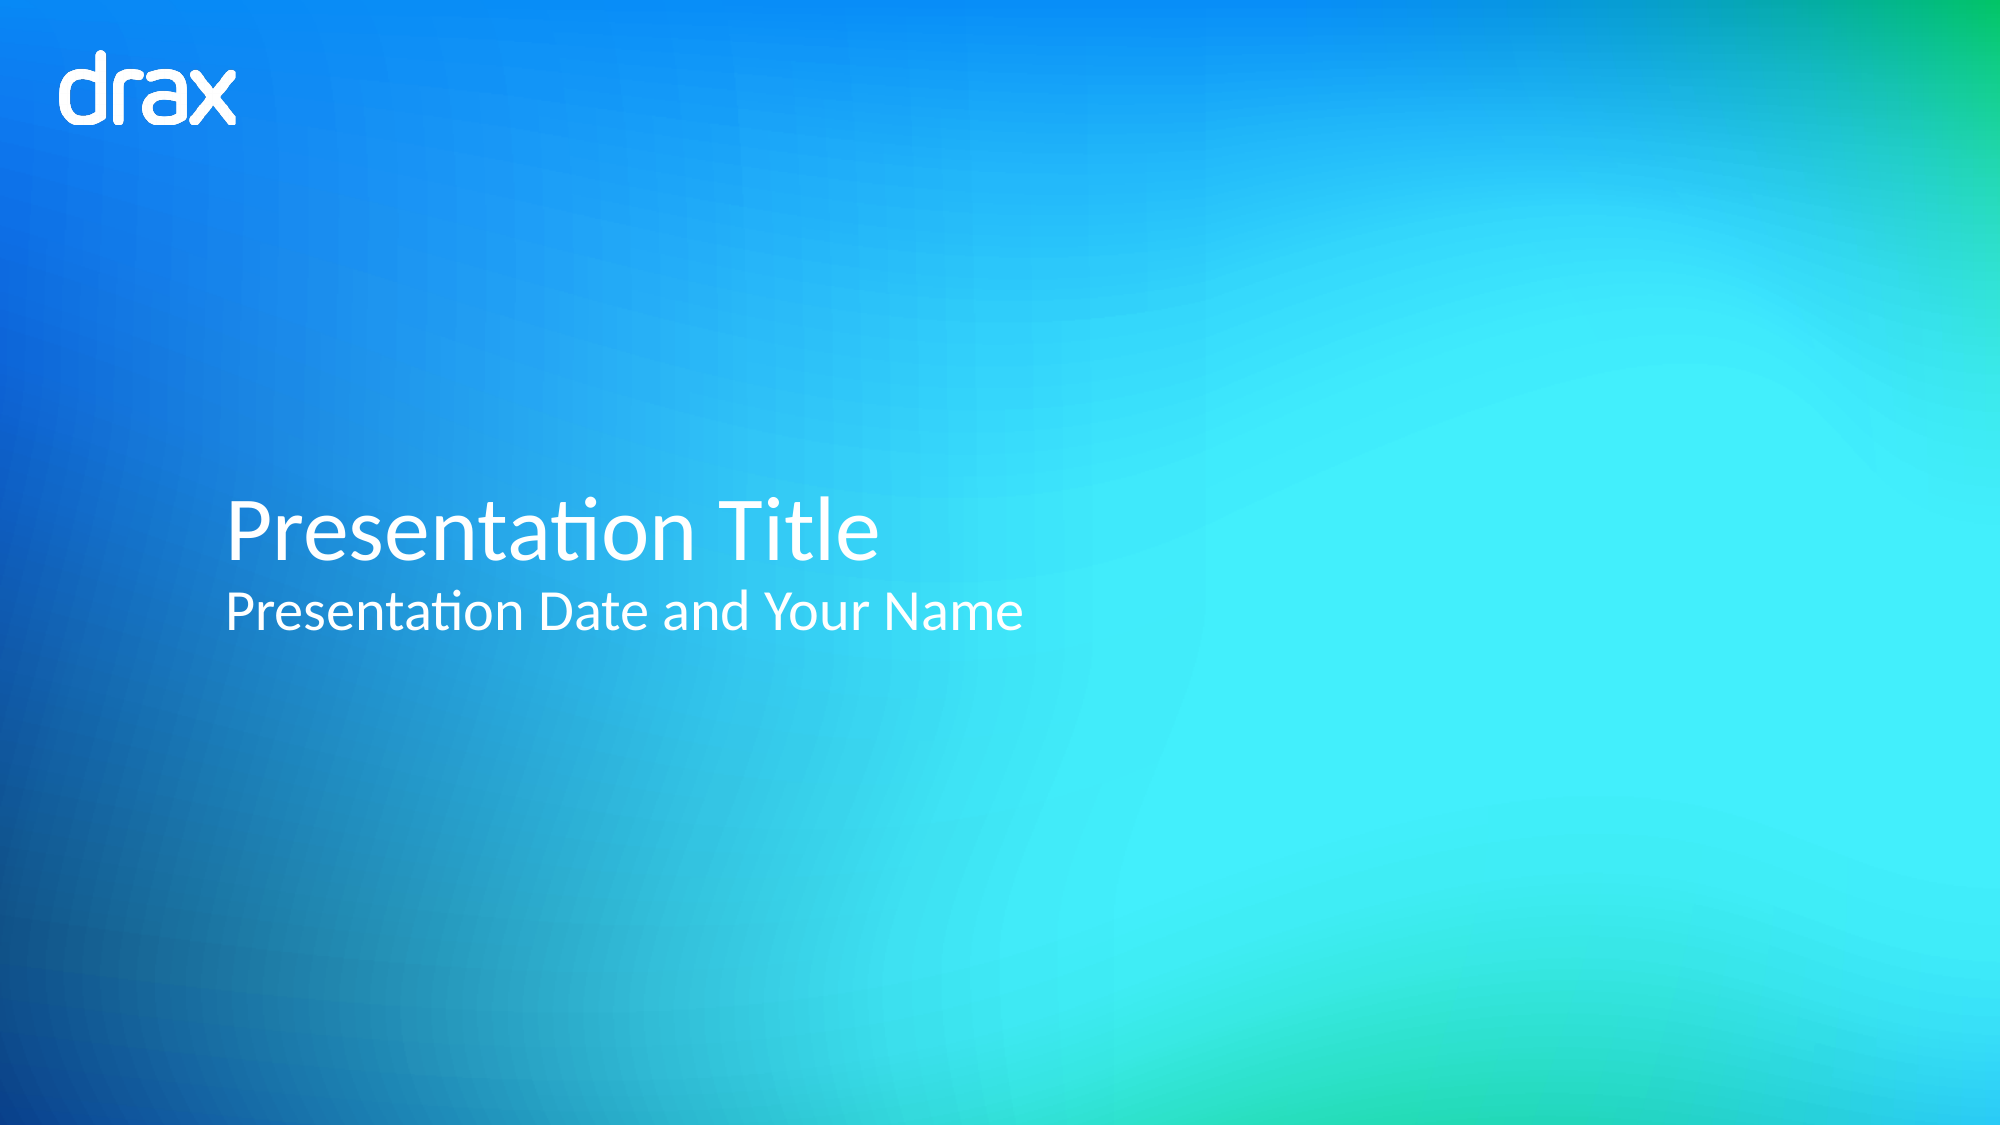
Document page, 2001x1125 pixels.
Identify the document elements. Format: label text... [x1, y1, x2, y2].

title Presentation Title Presentation Date and Your Name [225, 213, 1797, 911]
